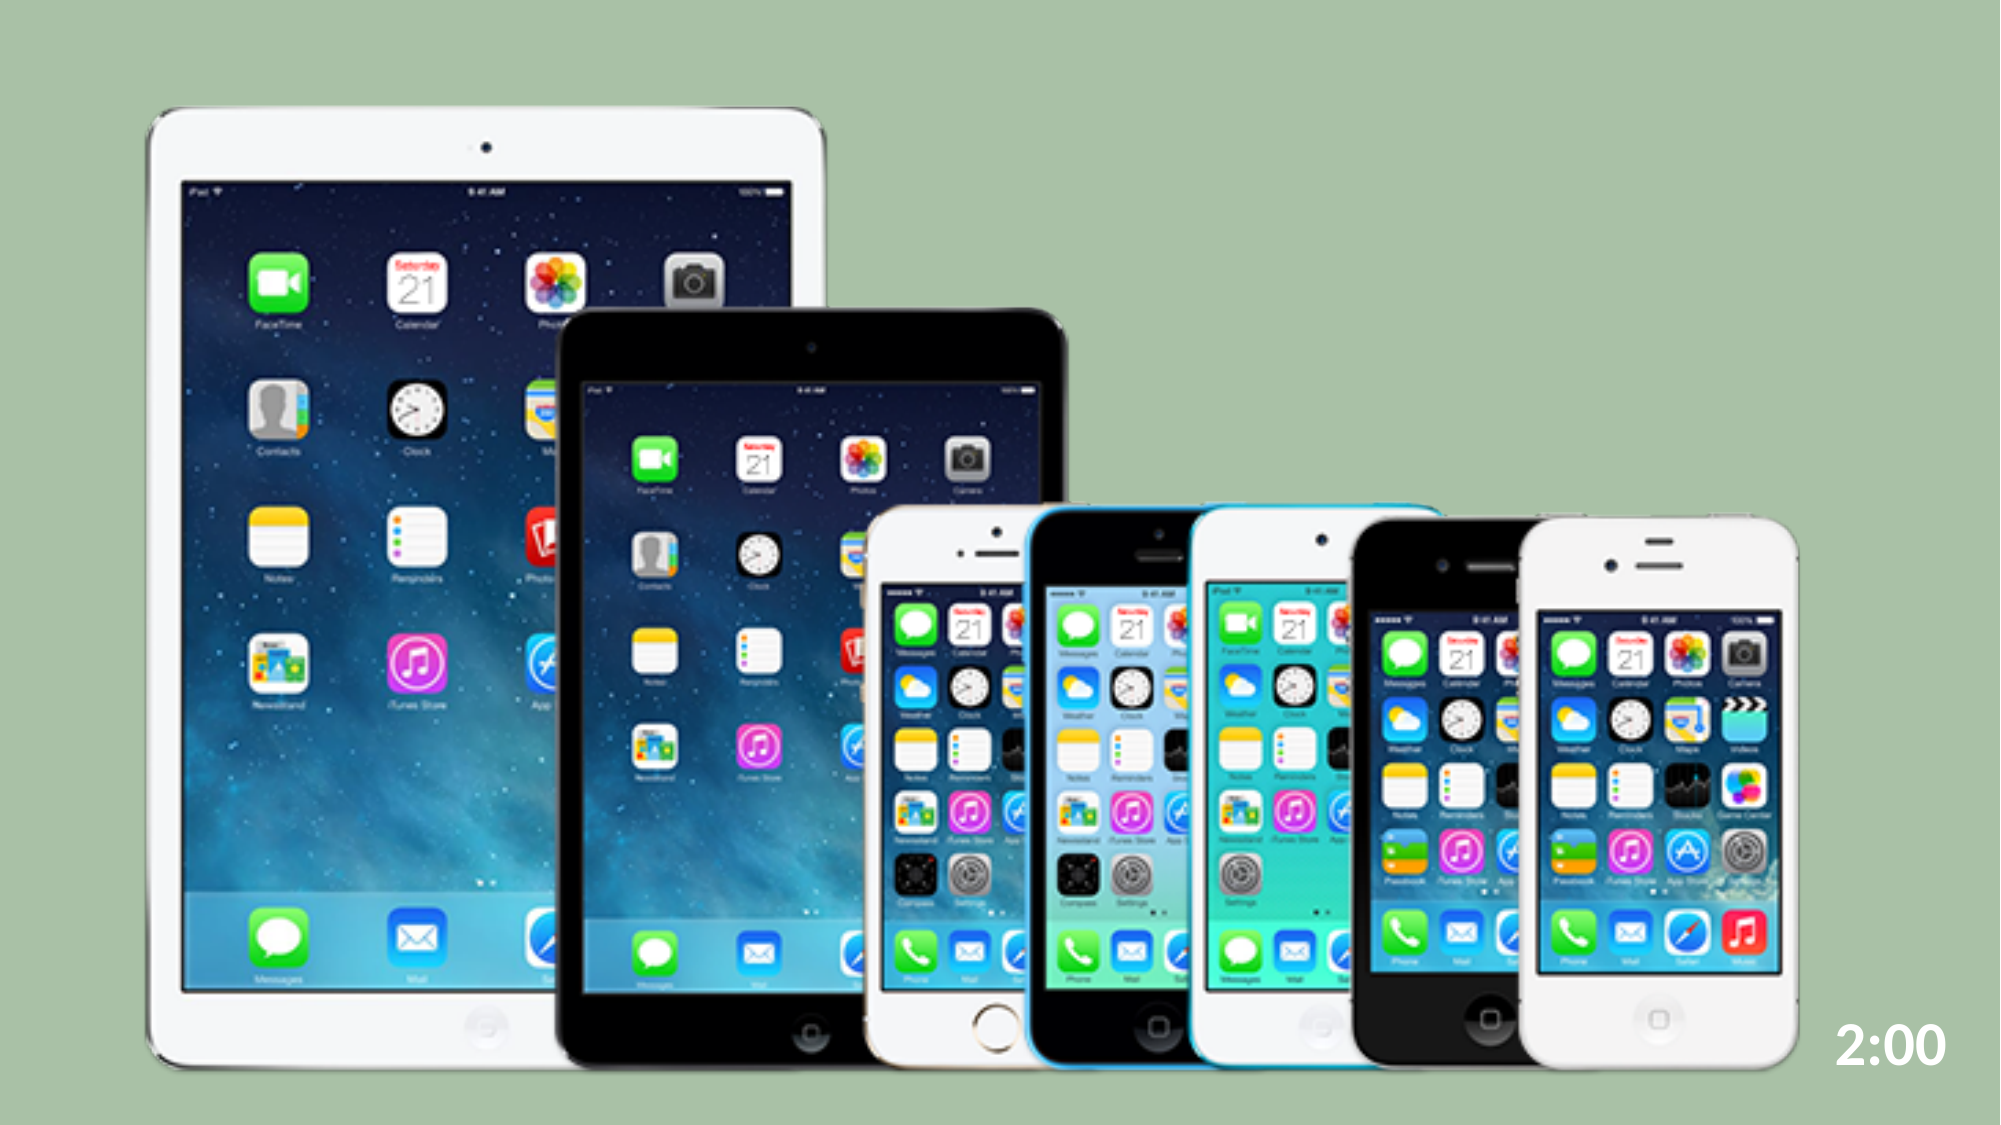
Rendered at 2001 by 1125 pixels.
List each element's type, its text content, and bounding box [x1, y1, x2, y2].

text_box 2:00 [1863, 995, 1962, 1086]
picture [31, 85, 1863, 1088]
